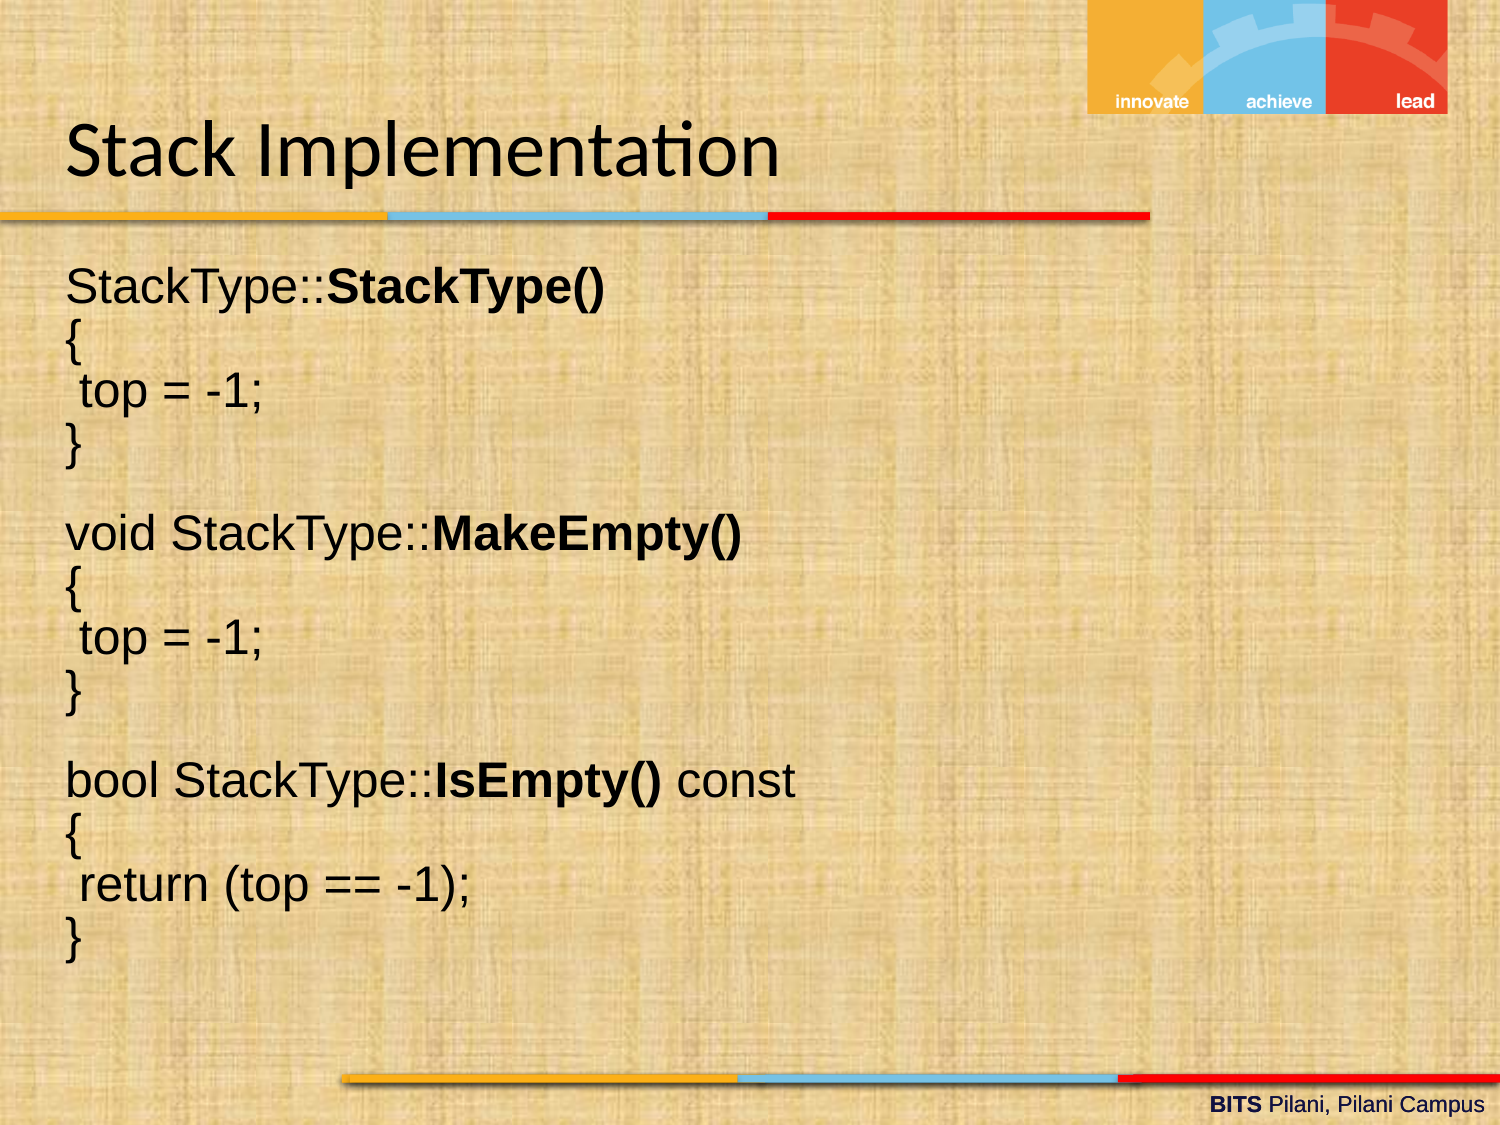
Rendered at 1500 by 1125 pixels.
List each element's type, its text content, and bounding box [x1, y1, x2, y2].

list StackType::StackType() { top = -1; } void StackType::MakeEmpty() { top = -1; } bool StackType::IsEmpty() const { return (top == -1); } [50, 262, 1400, 1005]
picture [0, 0, 1500, 1125]
text_box Stack Implementation [49, 87, 1325, 200]
